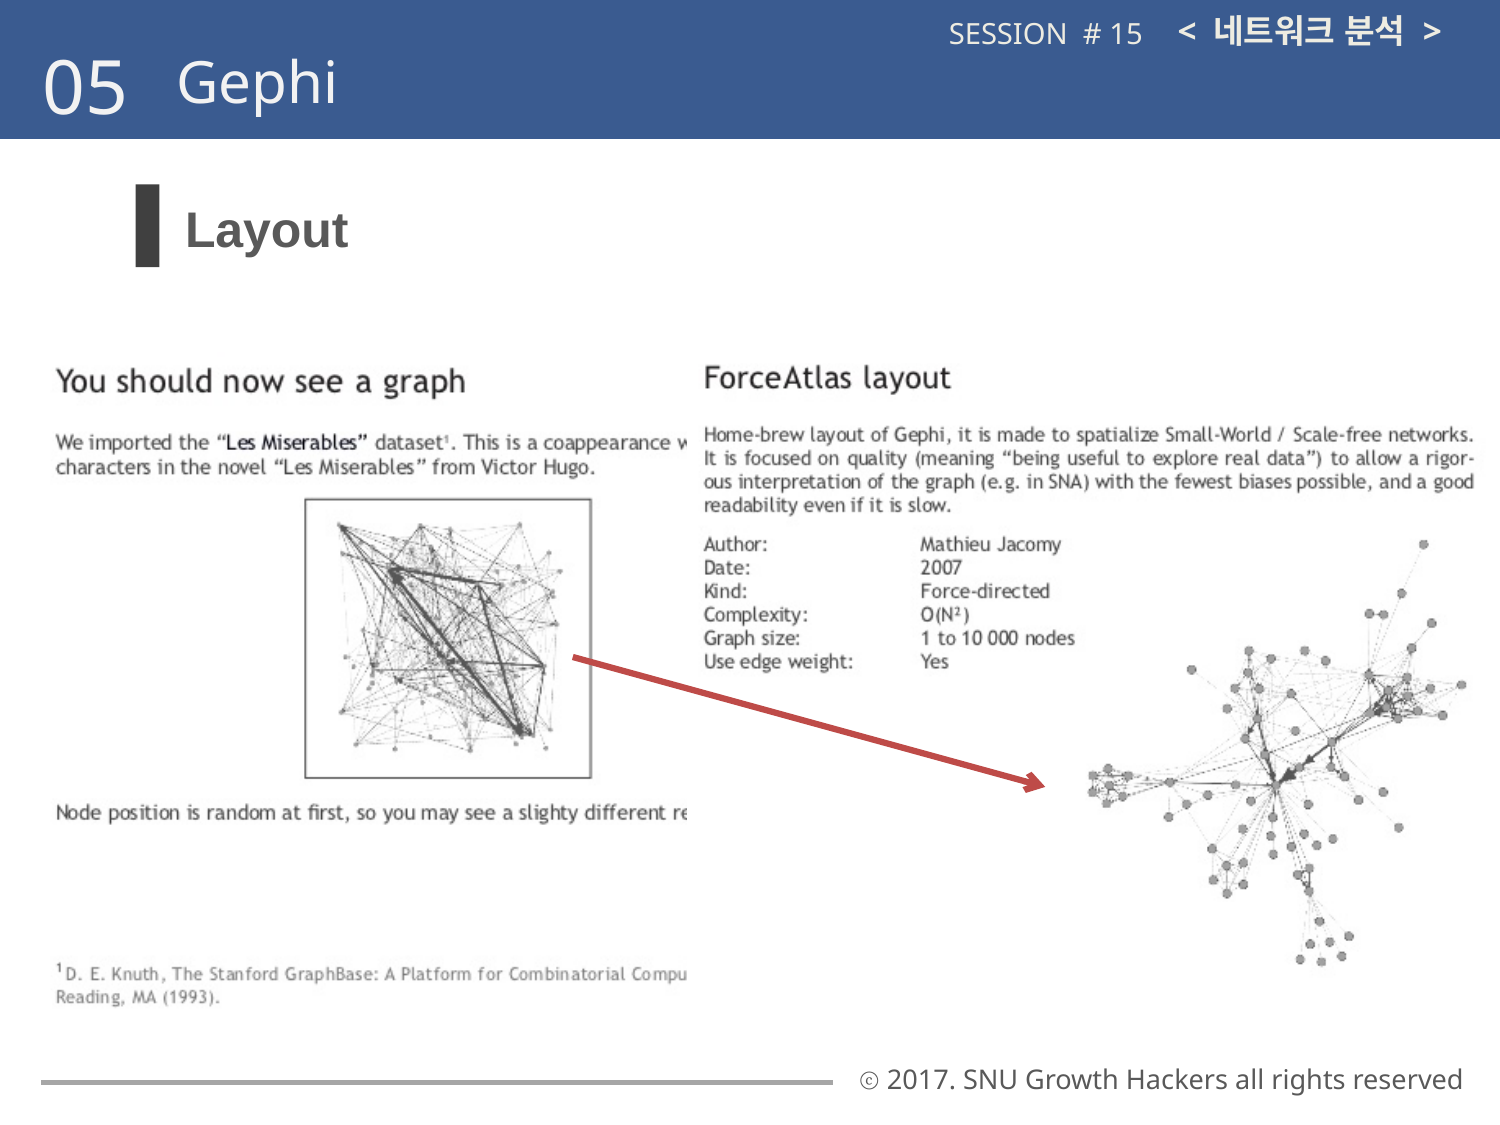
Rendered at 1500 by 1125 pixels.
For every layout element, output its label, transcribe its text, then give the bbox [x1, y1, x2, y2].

text_box SESSION # 15 [934, 7, 1166, 58]
text_box [134, 182, 161, 269]
text_box ⓒ 2017. SNU Growth Hackers all rights reserved [844, 1055, 1495, 1103]
text_box < 네트워크 분석 > [1162, 2, 1457, 58]
text_box Gephi [161, 37, 354, 123]
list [29, 301, 701, 1047]
picture [686, 301, 1500, 1014]
text_box 05 [27, 32, 144, 138]
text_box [572, 656, 1046, 788]
text_box [0, 0, 1500, 139]
text_box Layout [170, 189, 364, 265]
